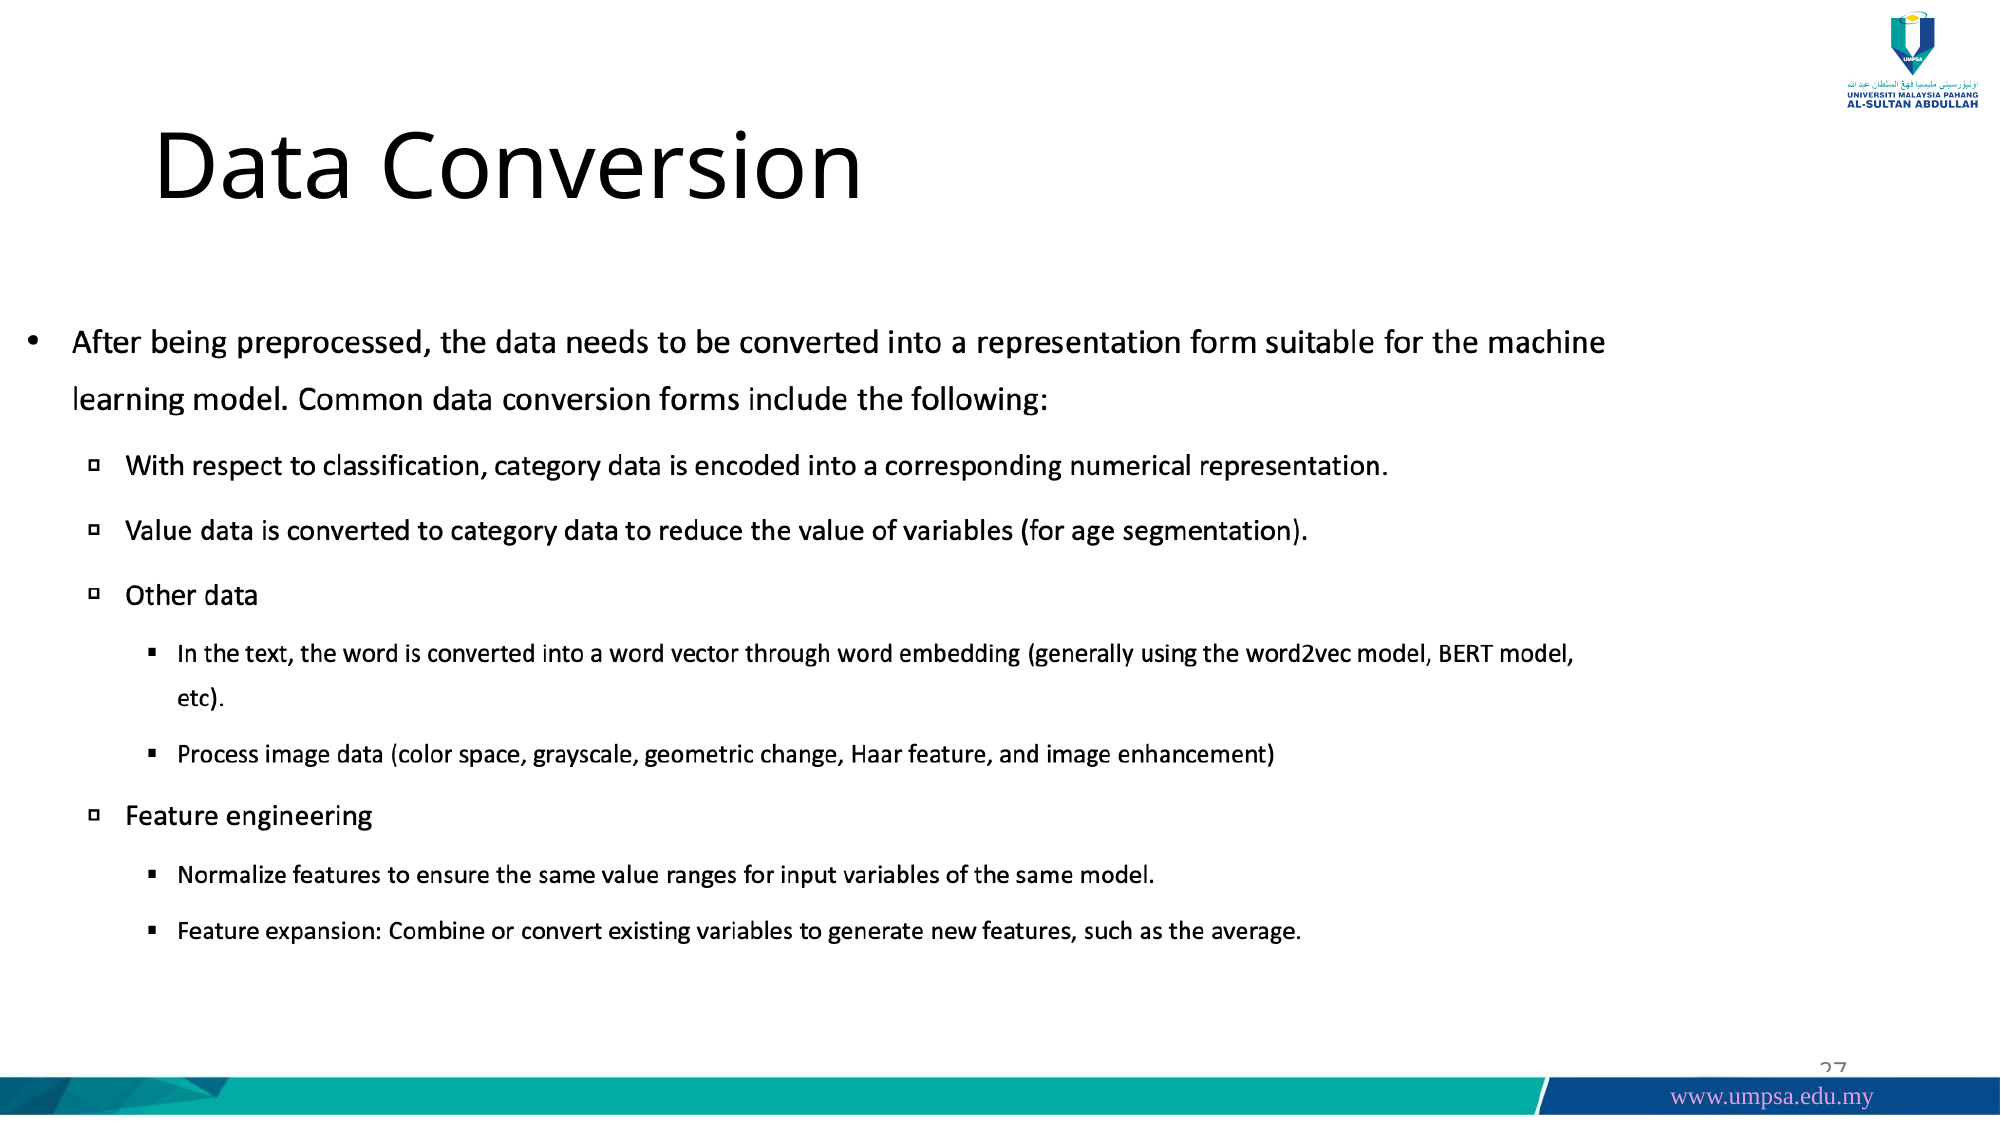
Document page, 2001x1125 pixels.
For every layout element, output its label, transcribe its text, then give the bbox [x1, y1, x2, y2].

picture [1847, 10, 1978, 108]
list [0, 298, 1655, 1014]
picture [0, 1072, 2000, 1117]
title Data Conversion [137, 59, 1863, 278]
slide_number 27 [1412, 1042, 1863, 1103]
